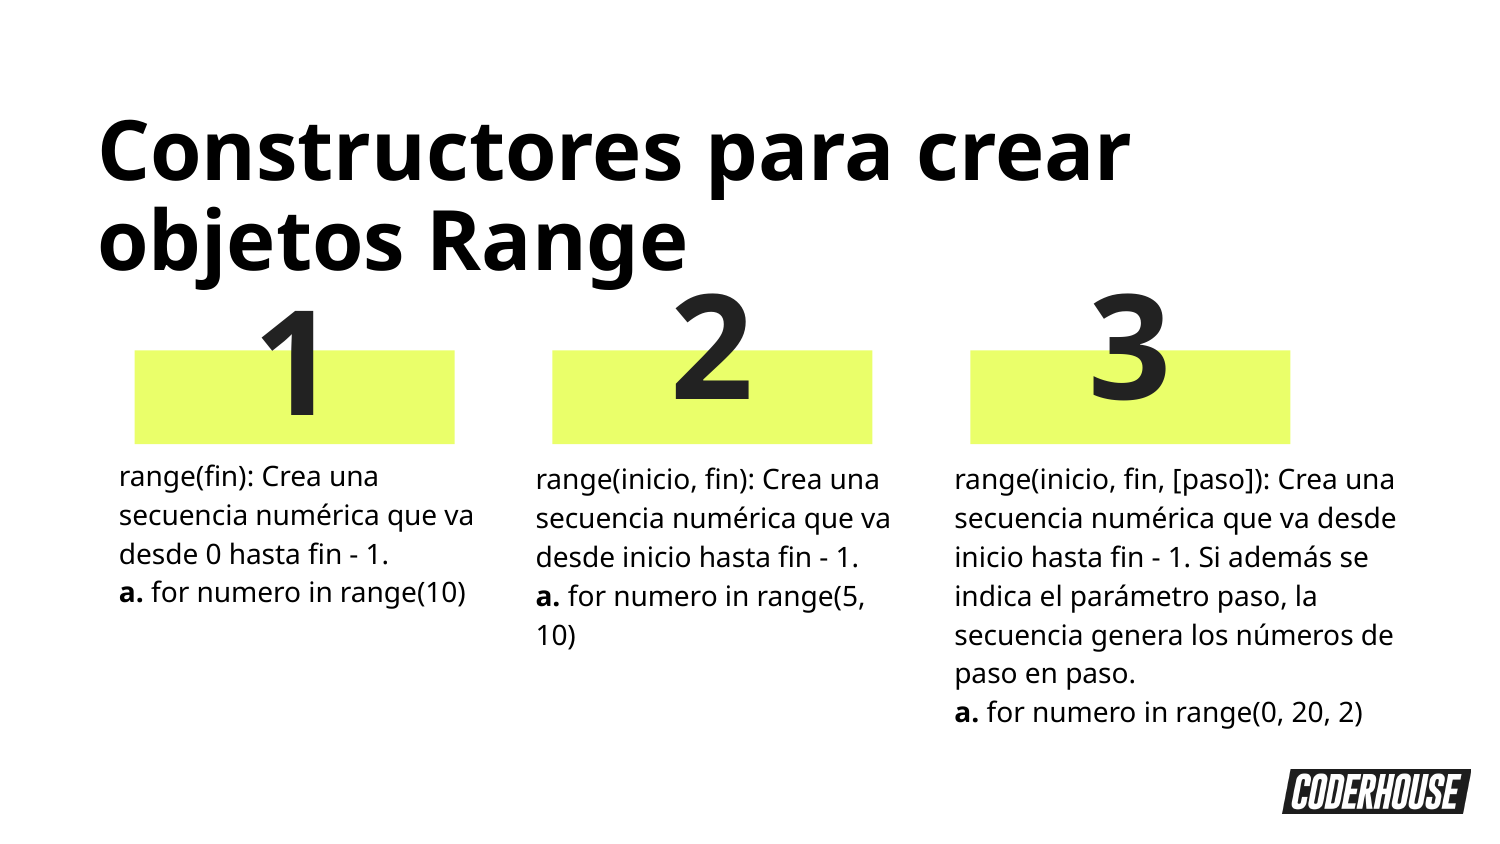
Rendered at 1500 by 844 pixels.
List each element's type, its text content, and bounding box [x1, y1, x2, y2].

text_box 1 [134, 304, 455, 438]
text_box 2 [552, 304, 873, 441]
text_box range(fin): Crea una secuencia numérica que va desde 0 hasta fin - 1. a. for numero in range(10) [103, 438, 511, 663]
text_box range(inicio, fin, [paso]): Crea una secuencia numérica que va desde inicio hasta fin - 1. Si además se indica el parámetro paso, la secuencia genera los números de paso en paso. a. for numero in range(0, 20, 2) [939, 441, 1425, 744]
text_box range(inicio, fin): Crea una secuencia numérica que va desde inicio hasta fin - 1. a. for numero in range(5, 10) [520, 441, 927, 666]
text_box Constructores para crear objetos Range [82, 93, 1418, 304]
picture [1281, 769, 1471, 814]
text_box 3 [941, 304, 1319, 441]
